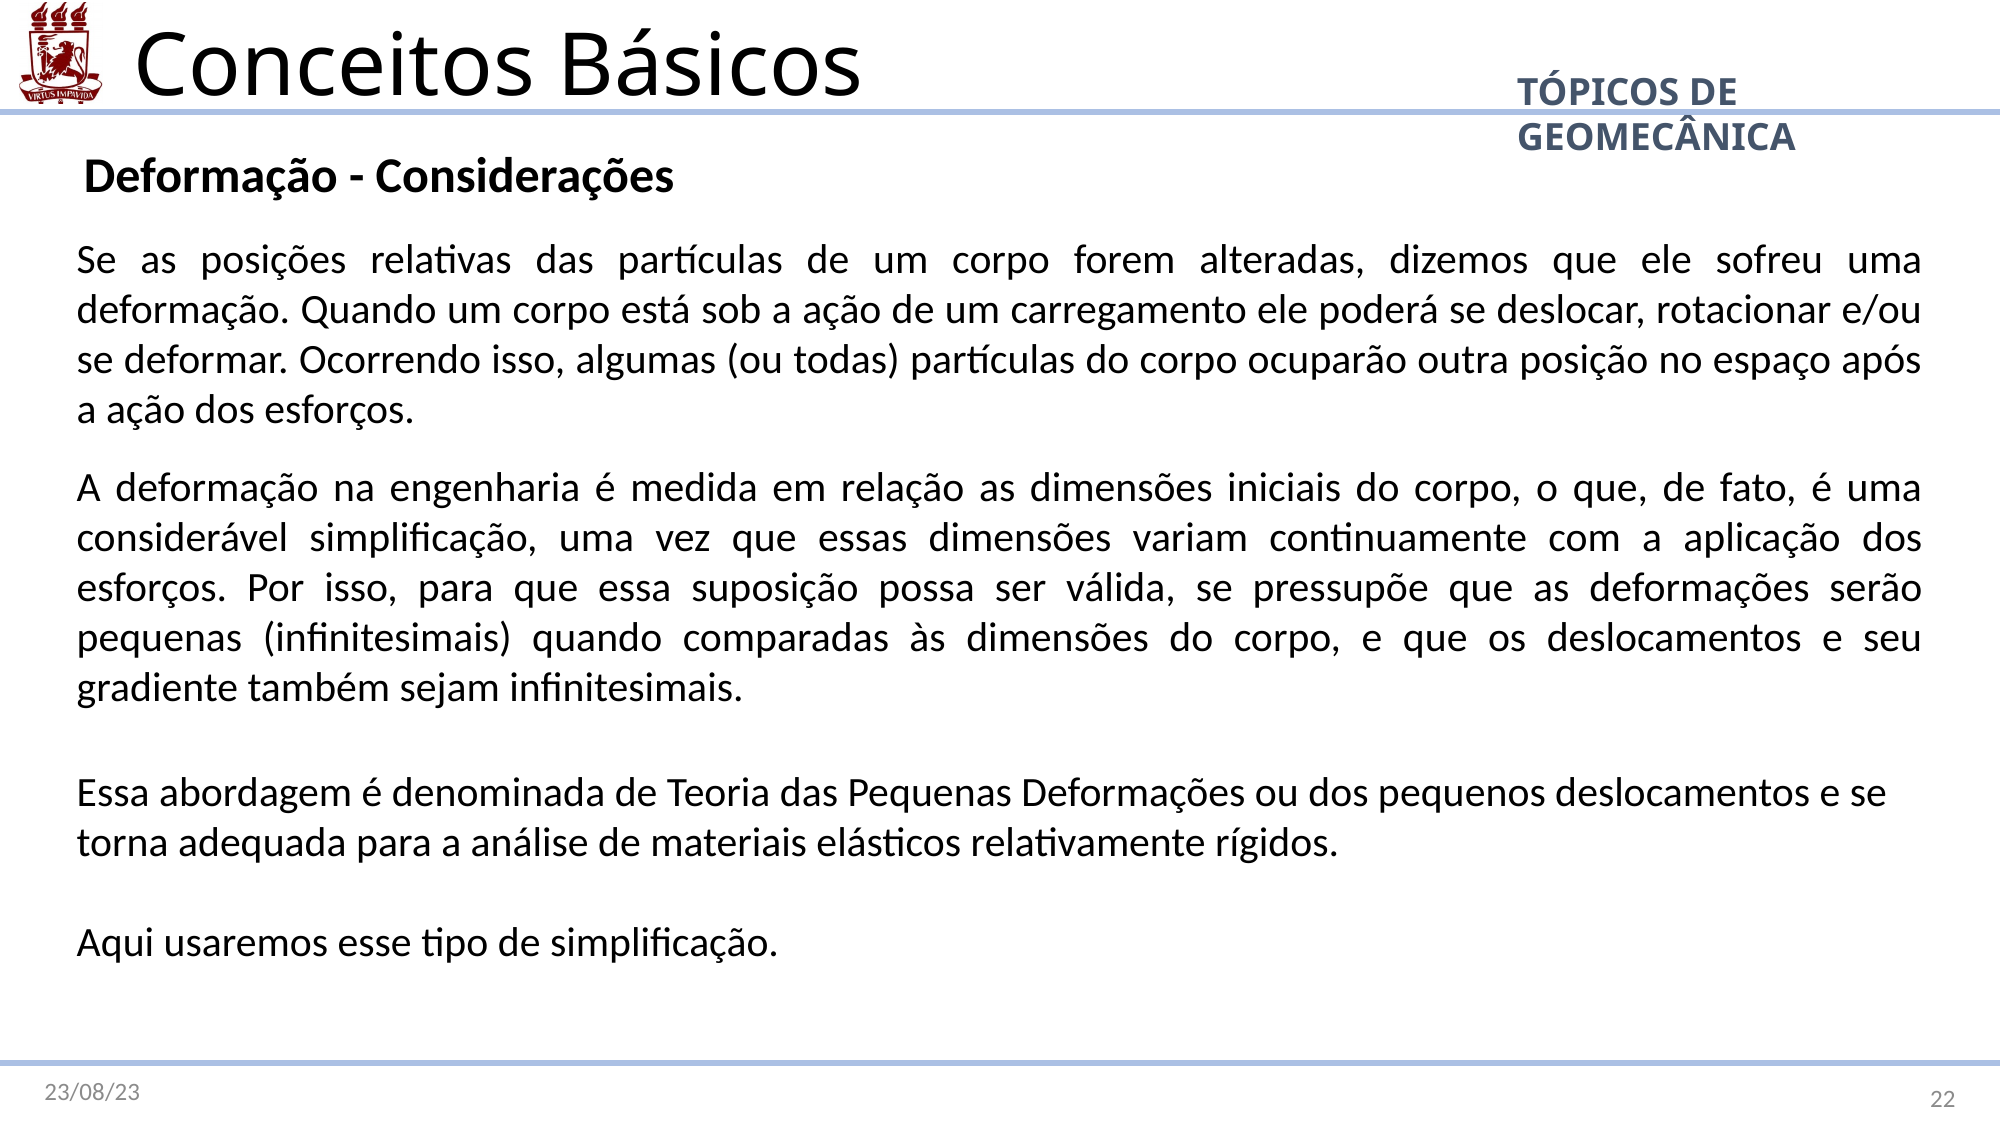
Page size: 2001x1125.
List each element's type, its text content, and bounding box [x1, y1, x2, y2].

slide_number 22 [1520, 1067, 1971, 1125]
picture [19, 2, 103, 104]
title Conceitos Básicos [118, 12, 1844, 122]
text_box Essa abordagem é denominada de Teoria das Pequenas Deformações ou dos pequenos deslocamentos e se torna adequada para a análise de materiais elásticos relativamente rígidos. Aqui usaremos esse tipo de simplificação. [61, 757, 1938, 973]
text_box Se as posições relativas das partículas de um corpo forem alteradas, dizemos que ele sofreu uma deformação. Quando um corpo está sob a ação de um carregamento ele poderá se deslocar, rotacionar e/ou se deformar. Ocorrendo isso, algumas (ou todas) partículas do corpo ocuparão outra posição no espaço após a ação dos esforços. [61, 224, 1938, 440]
text_box Deformação - Considerações [69, 134, 1330, 210]
text_box A deformação na engenharia é medida em relação as dimensões iniciais do corpo, o que, de fato, é uma considerável simplificação, uma vez que essas dimensões variam continuamente com a aplicação dos esforços. Por isso, para que essa suposição possa ser válida, se pressupõe que as deformações serão pequenas (infinitesimais) quando comparadas às dimensões do corpo, e que os deslocamentos e seu gradiente também sejam infinitesimais. [61, 452, 1938, 718]
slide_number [29, 1062, 480, 1118]
text_box TÓPICOS DE GEOMECÂNICA [1502, 60, 2000, 165]
